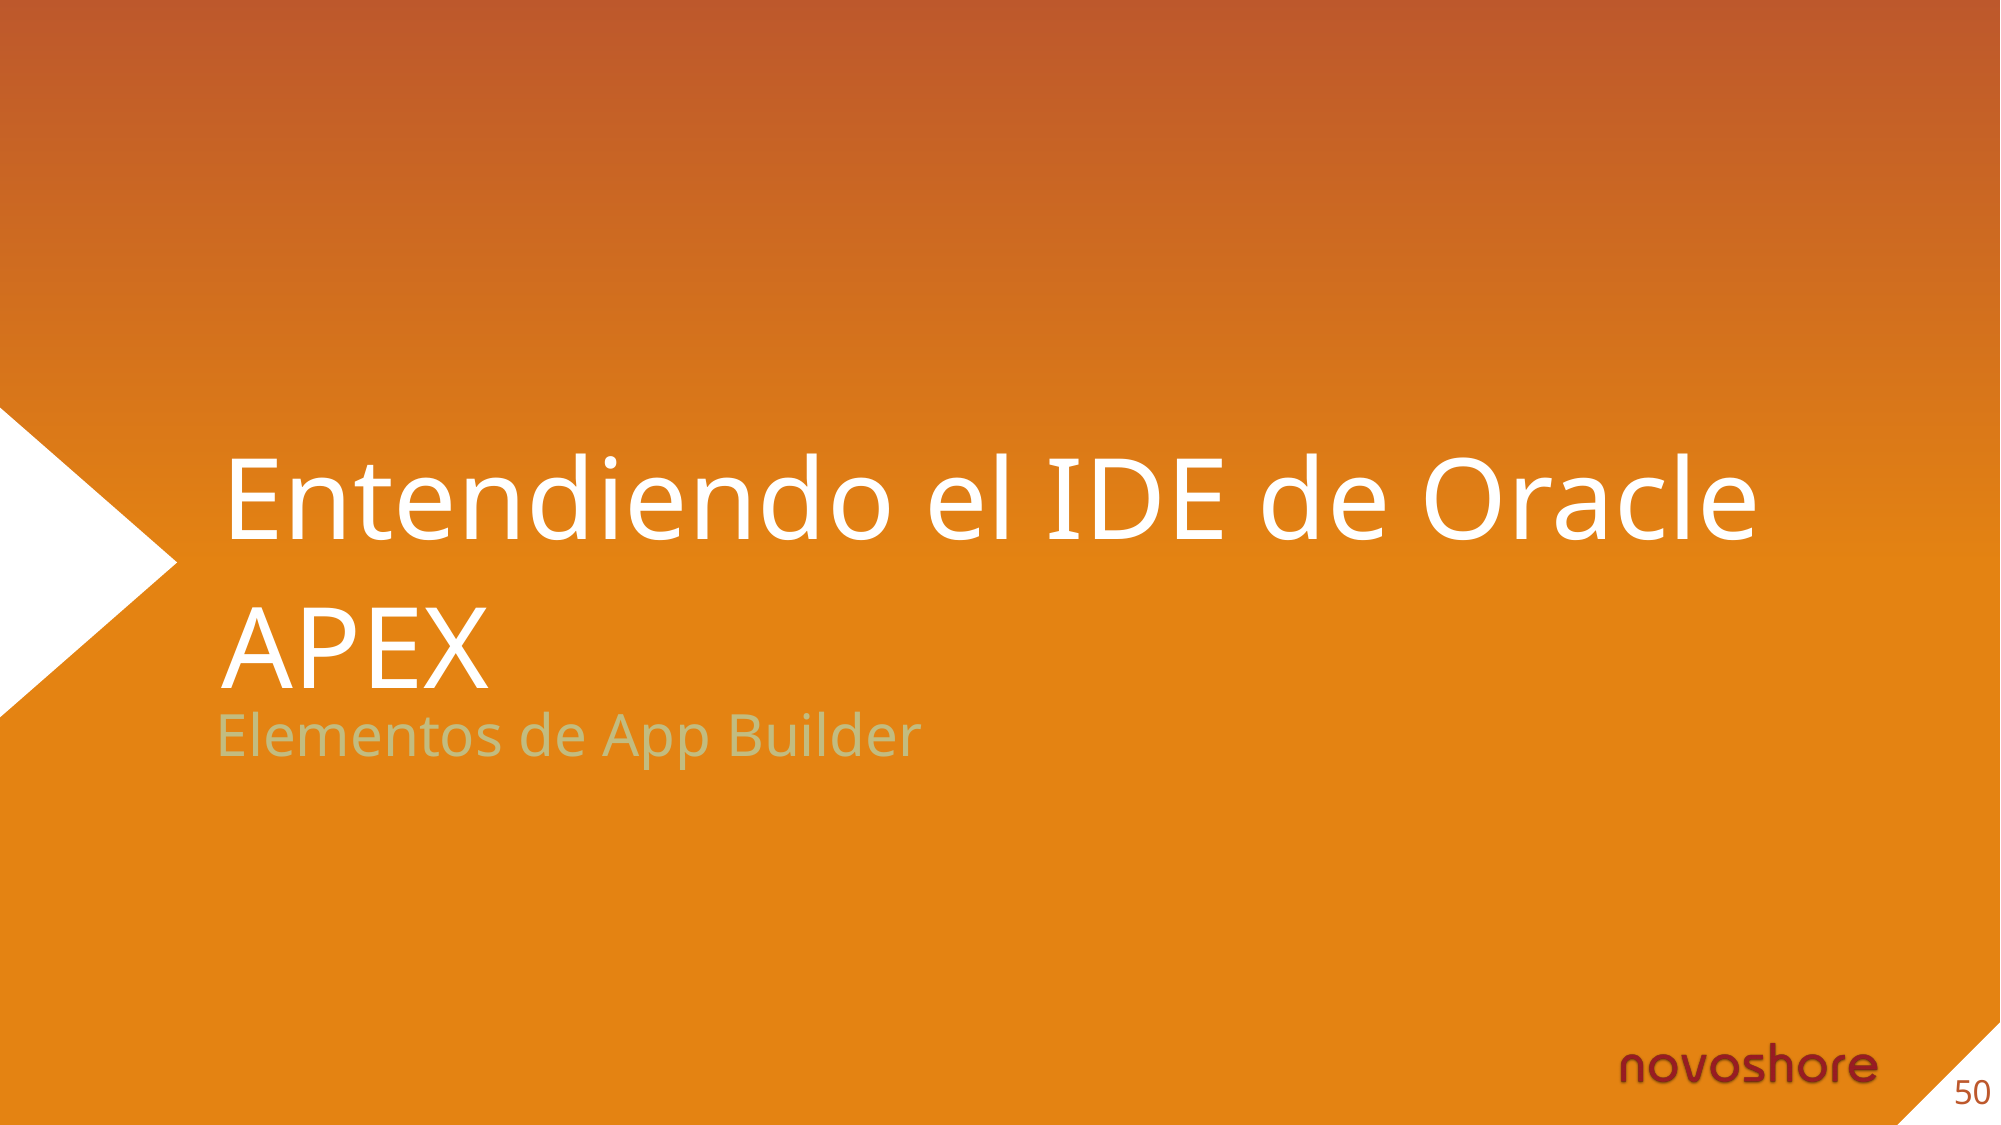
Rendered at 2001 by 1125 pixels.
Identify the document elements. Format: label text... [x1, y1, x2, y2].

slide_number 50 [1891, 1014, 1992, 1117]
picture [1617, 1034, 1881, 1097]
subtitle Elementos de App Builder [215, 675, 1881, 784]
list Entendiendo el IDE de Oracle APEX [215, 450, 1881, 675]
